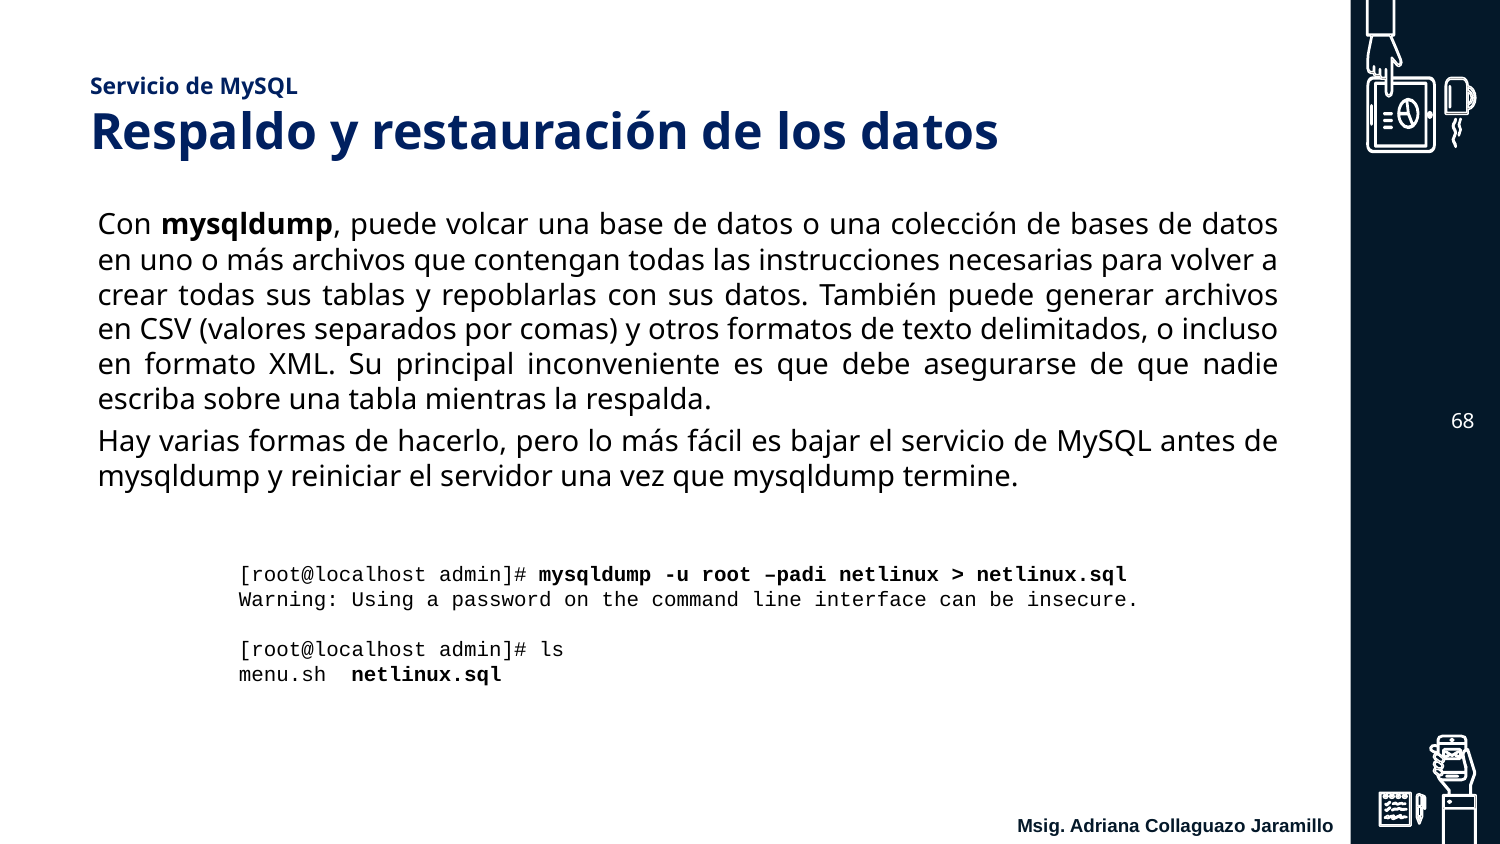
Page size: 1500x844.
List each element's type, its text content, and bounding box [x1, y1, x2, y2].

text_box [root@localhost admin]# mysqldump -u root –padi netlinux > netlinux.sql Warning: Using a password on the command line interface can be insecure. [root@localhost admin]# ls menu.sh netlinux.sql [224, 553, 1193, 694]
slide_number ‹#› [1425, 362, 1500, 482]
text_box Con mysqldump, puede volcar una base de datos o una colección de bases de datos en uno o más archivos que contengan todas las instrucciones necesarias para volver a crear todas sus tablas y repoblarlas con sus datos. También puede generar archivos en CSV (valores separados por comas) y otros formatos de texto delimitados, o incluso en formato XML. Su principal inconveniente es que debe asegurarse de que nadie escriba sobre una tabla mientras la respalda. Hay varias formas de hacerlo, pero lo más fácil es bajar el servicio de MySQL antes de mysqldump y reiniciar el servidor una vez que mysqldump termine. [86, 194, 1291, 396]
title Servicio de MySQL Respaldo y restauración de los datos [75, 36, 1241, 195]
